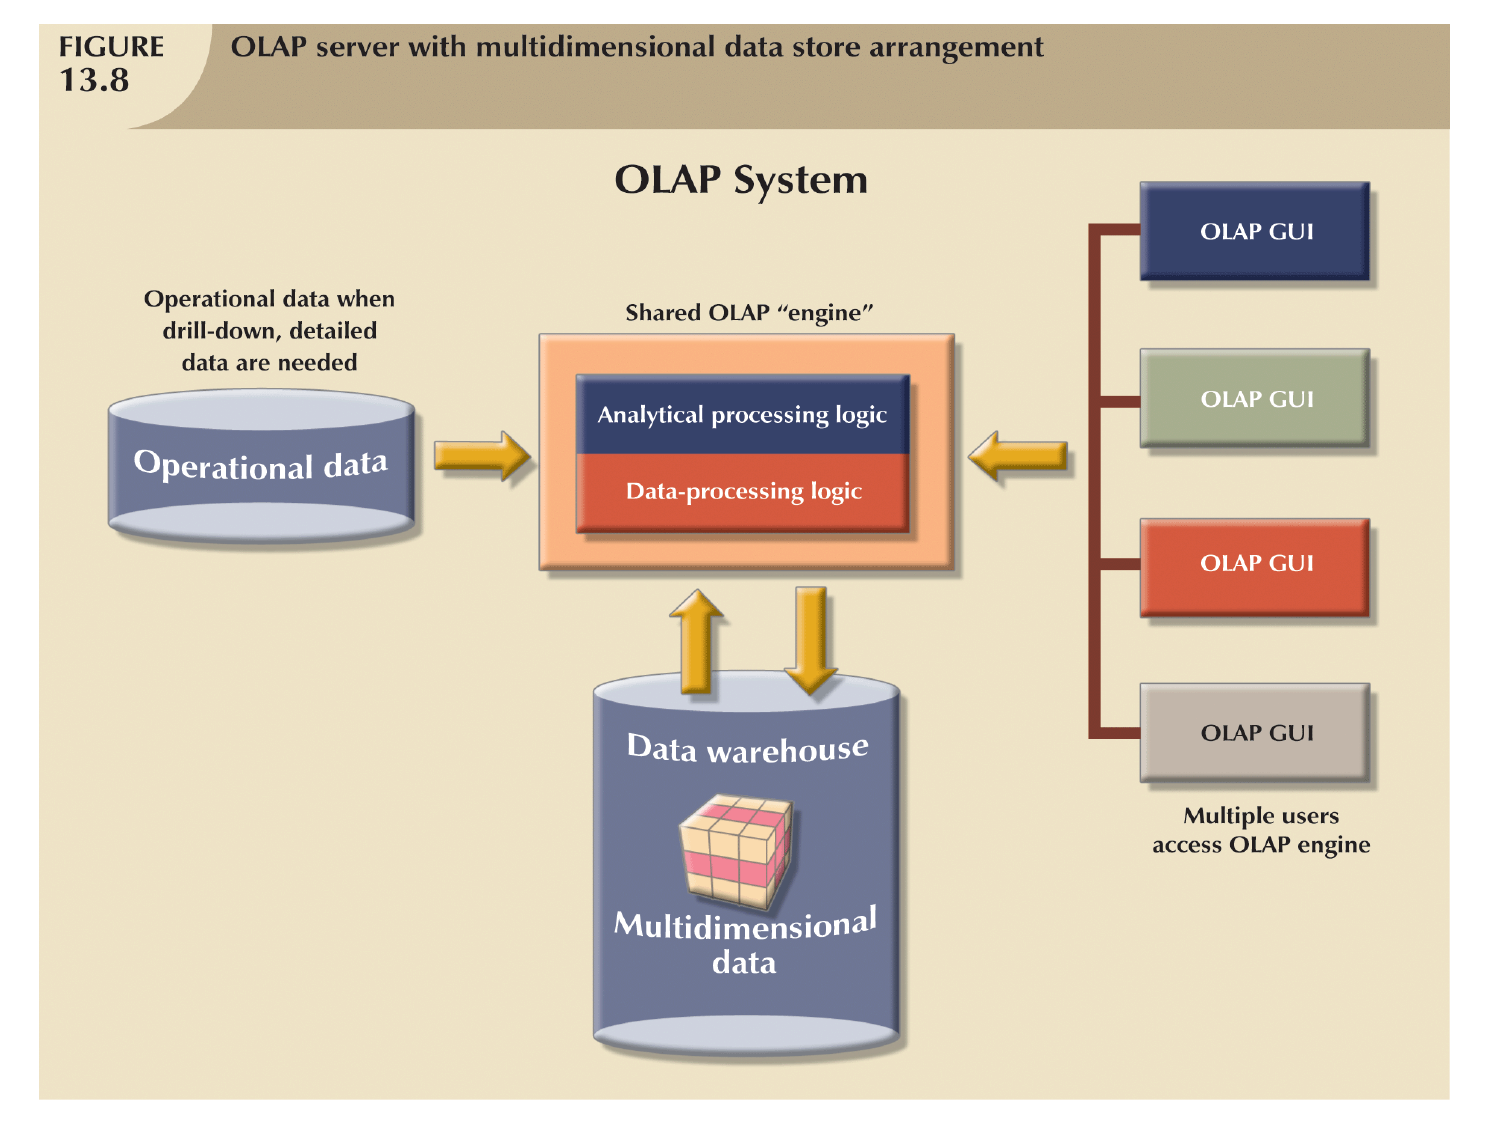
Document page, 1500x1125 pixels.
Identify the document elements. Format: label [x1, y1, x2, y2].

list [39, 24, 1451, 1101]
